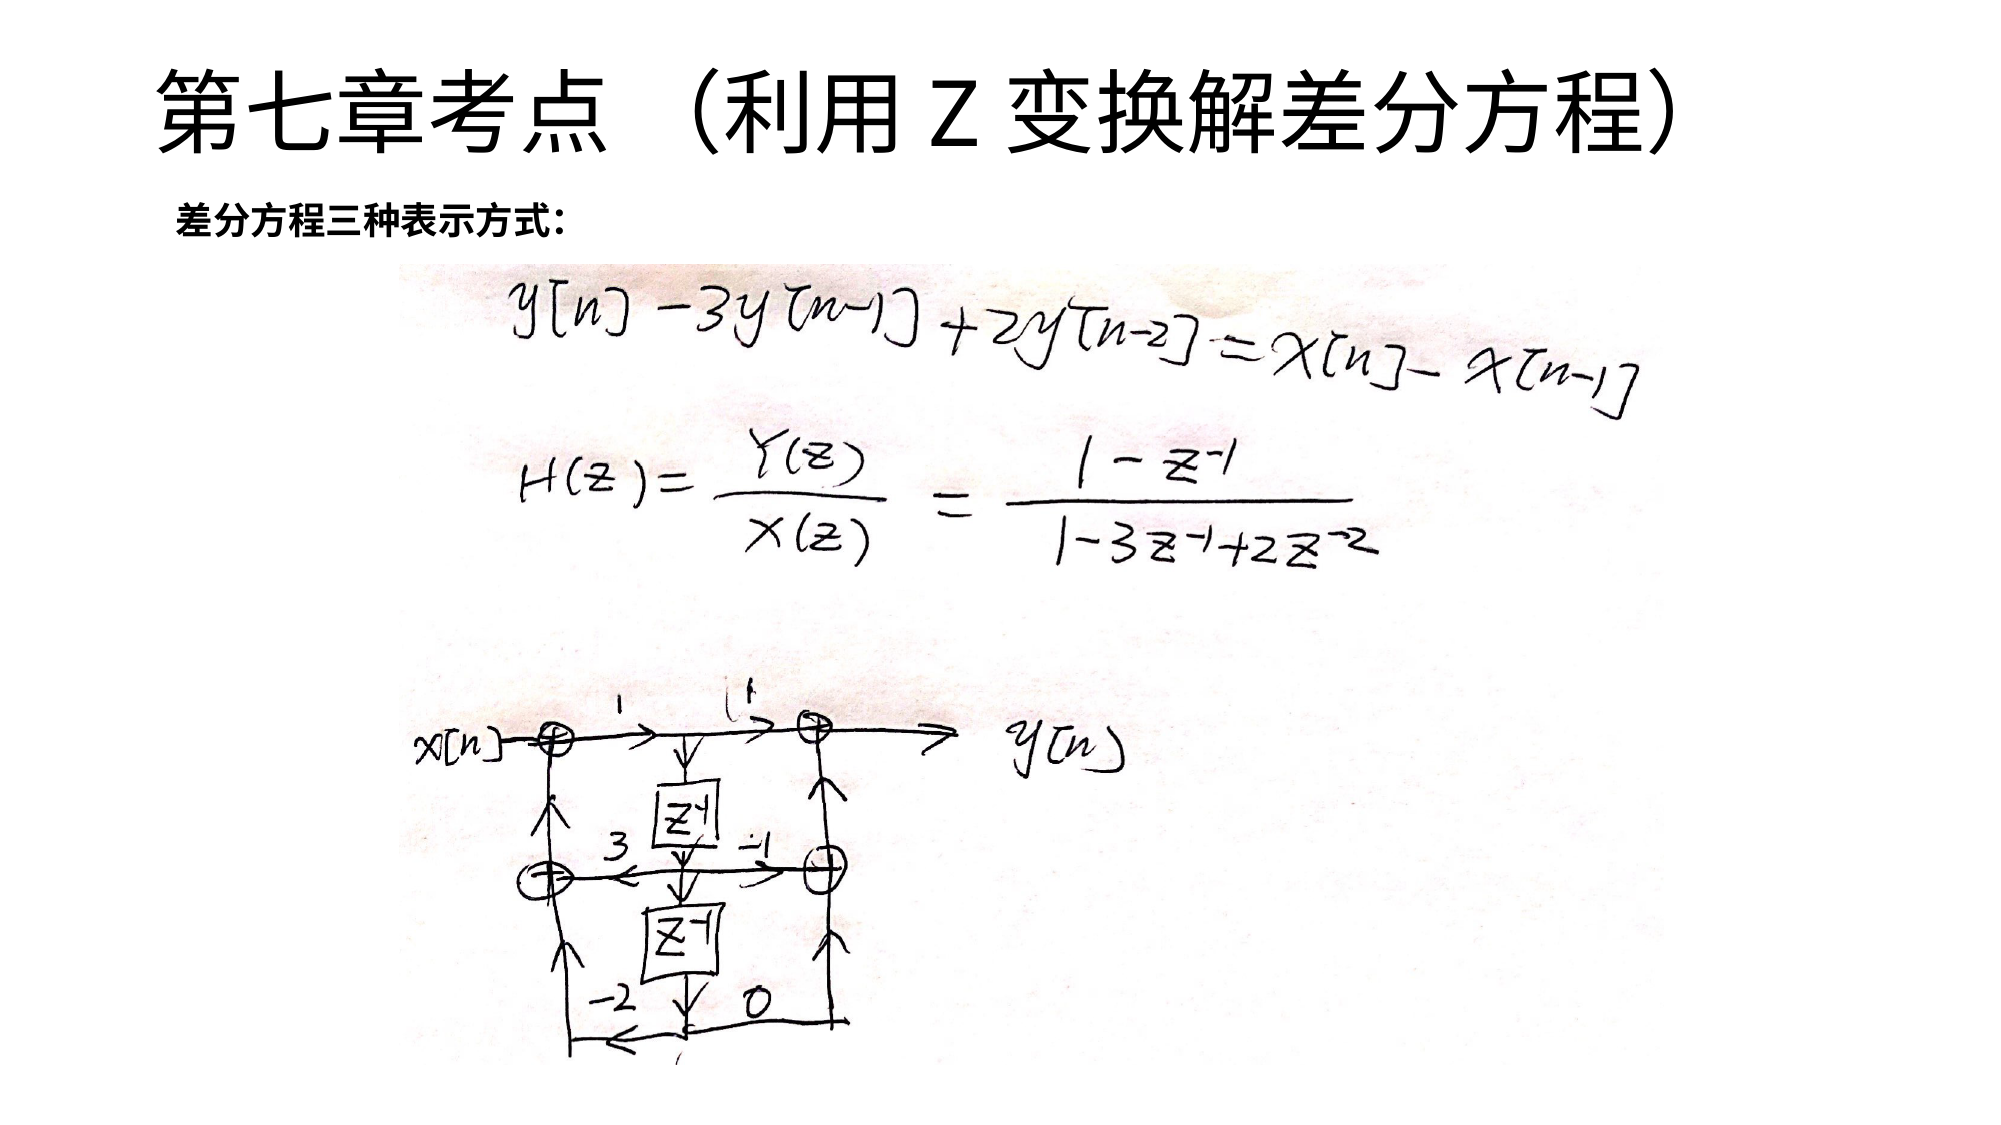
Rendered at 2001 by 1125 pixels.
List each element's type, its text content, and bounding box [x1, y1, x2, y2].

picture [399, 264, 1664, 1066]
text_box 差分方程三种表示方式： [160, 189, 604, 249]
title 第七章考点 （利用Z变换解差分方程） [137, 59, 2000, 278]
